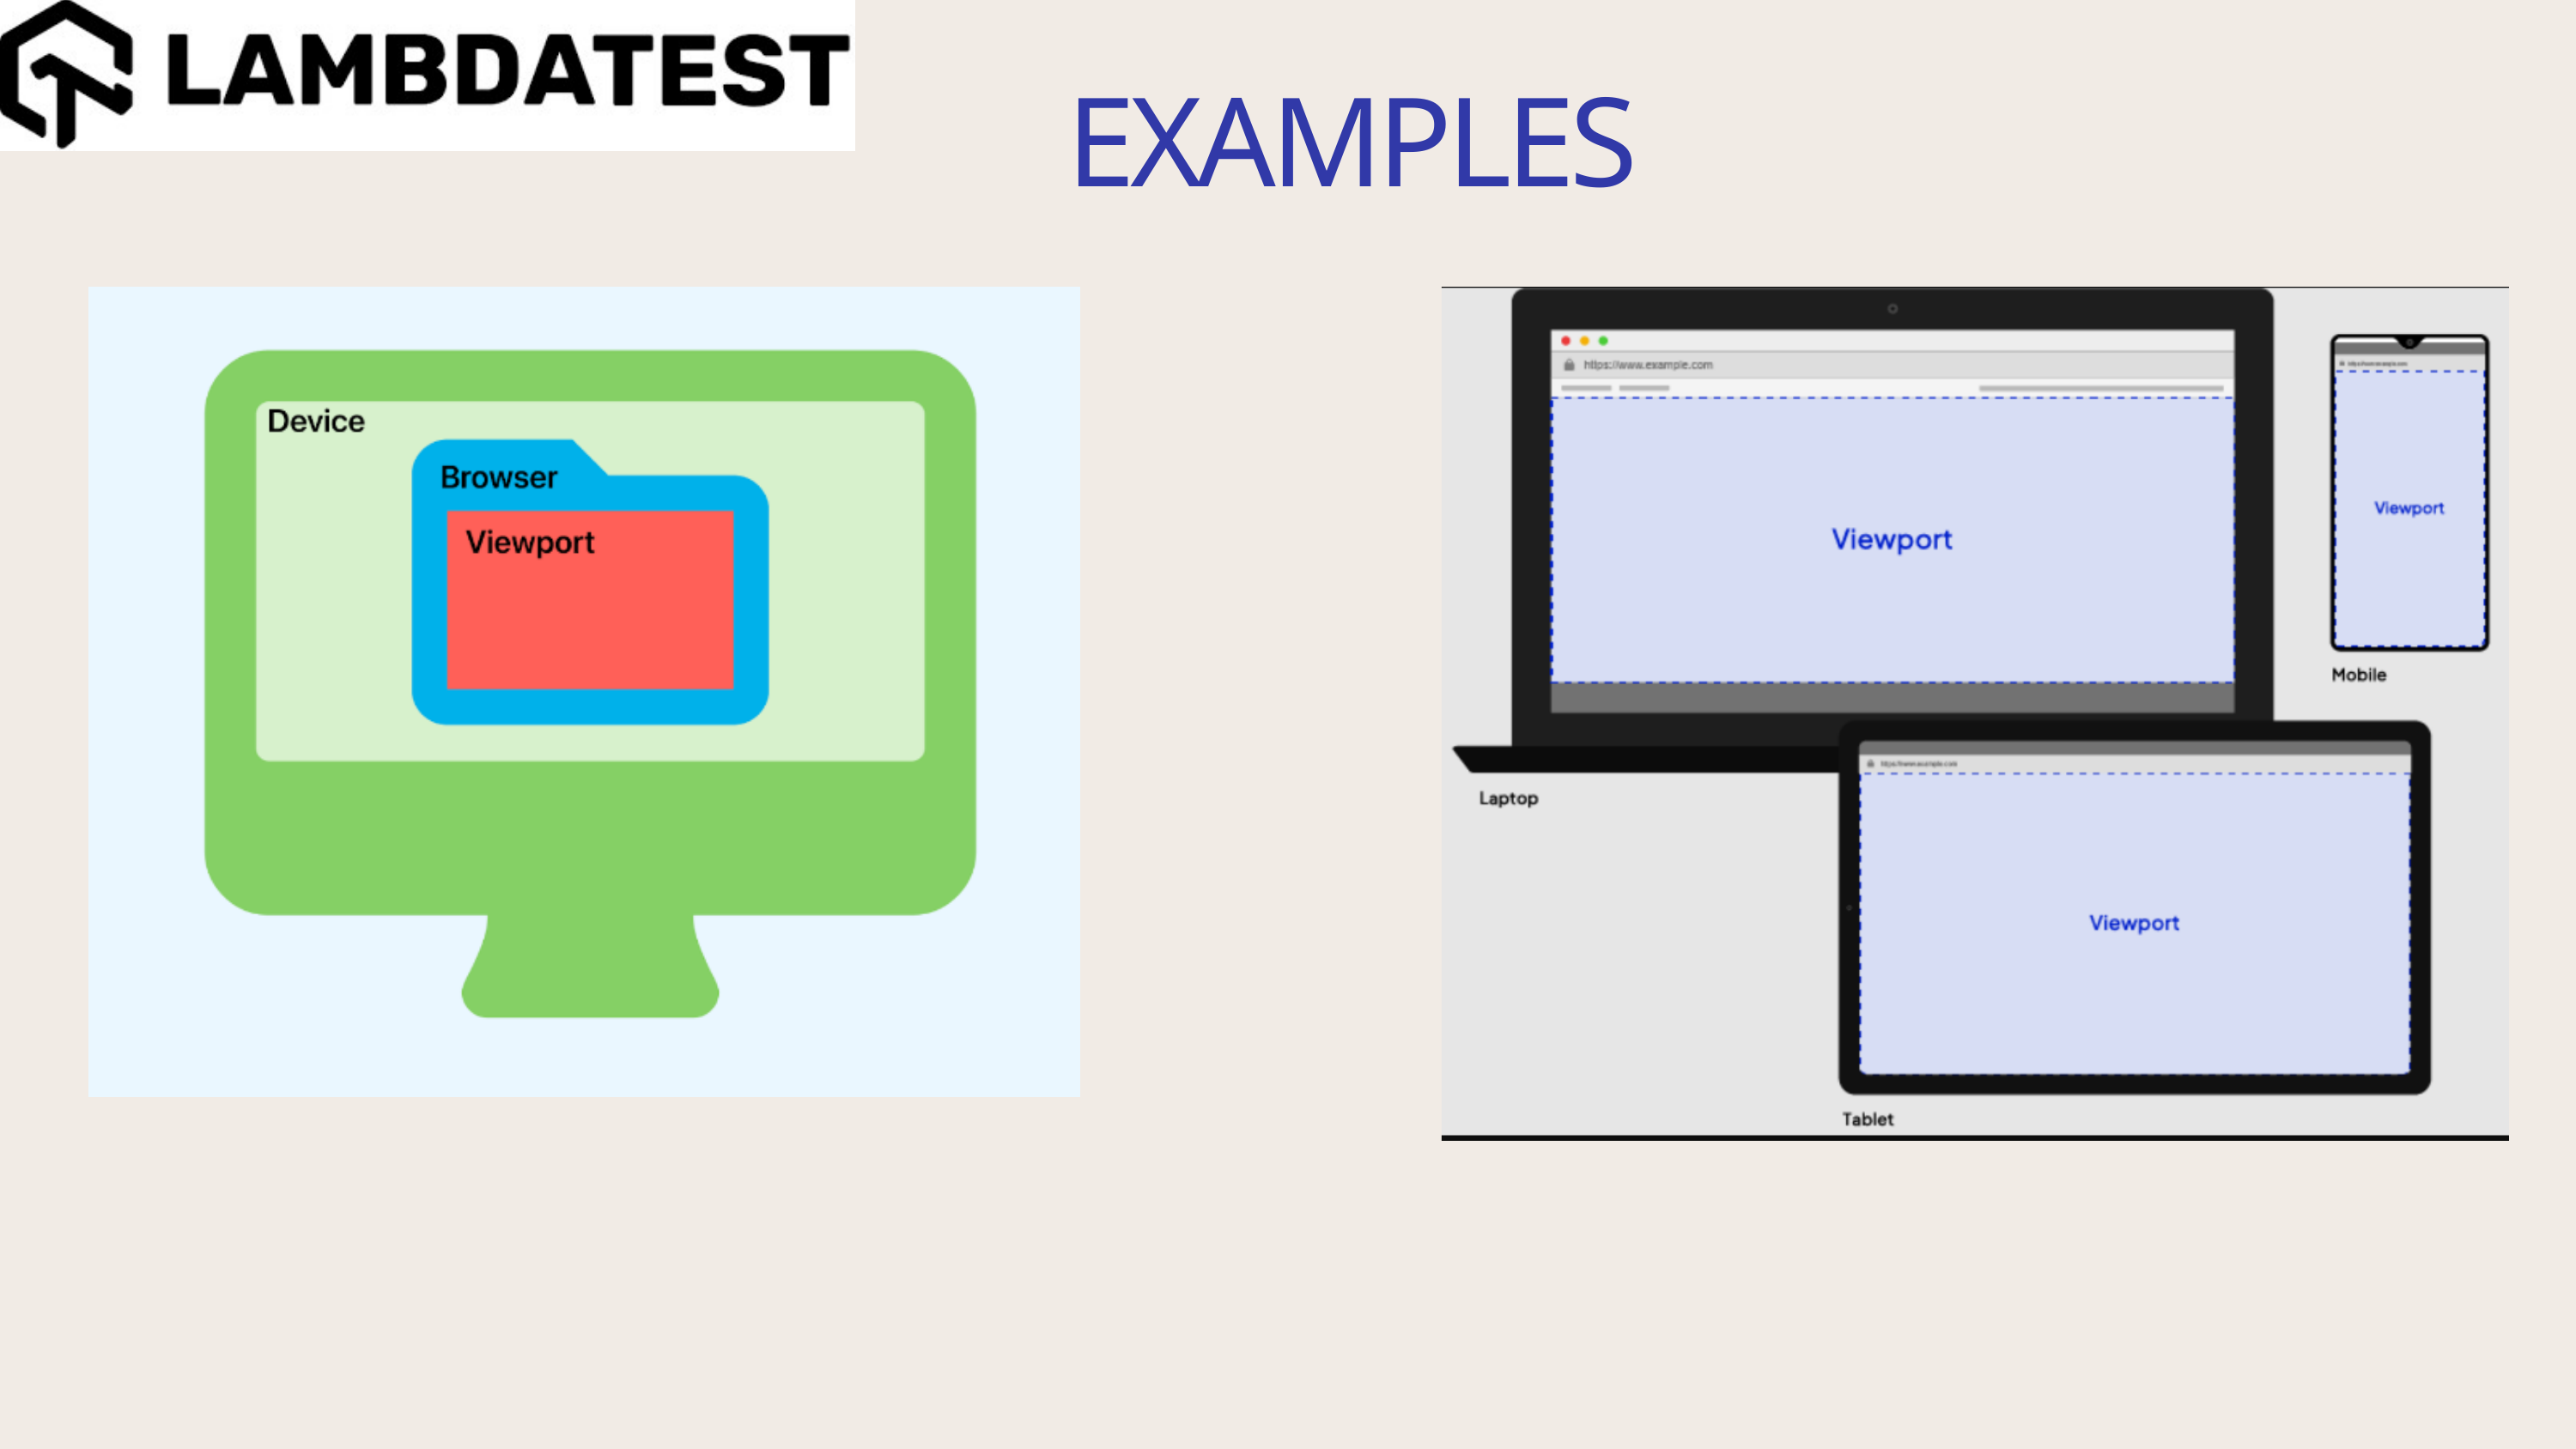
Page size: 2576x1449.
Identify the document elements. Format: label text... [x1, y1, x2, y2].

text_box [1441, 287, 2509, 1141]
text_box [0, 0, 855, 151]
text_box [88, 287, 1080, 1097]
text_box EXAMPLES [762, 88, 1943, 212]
